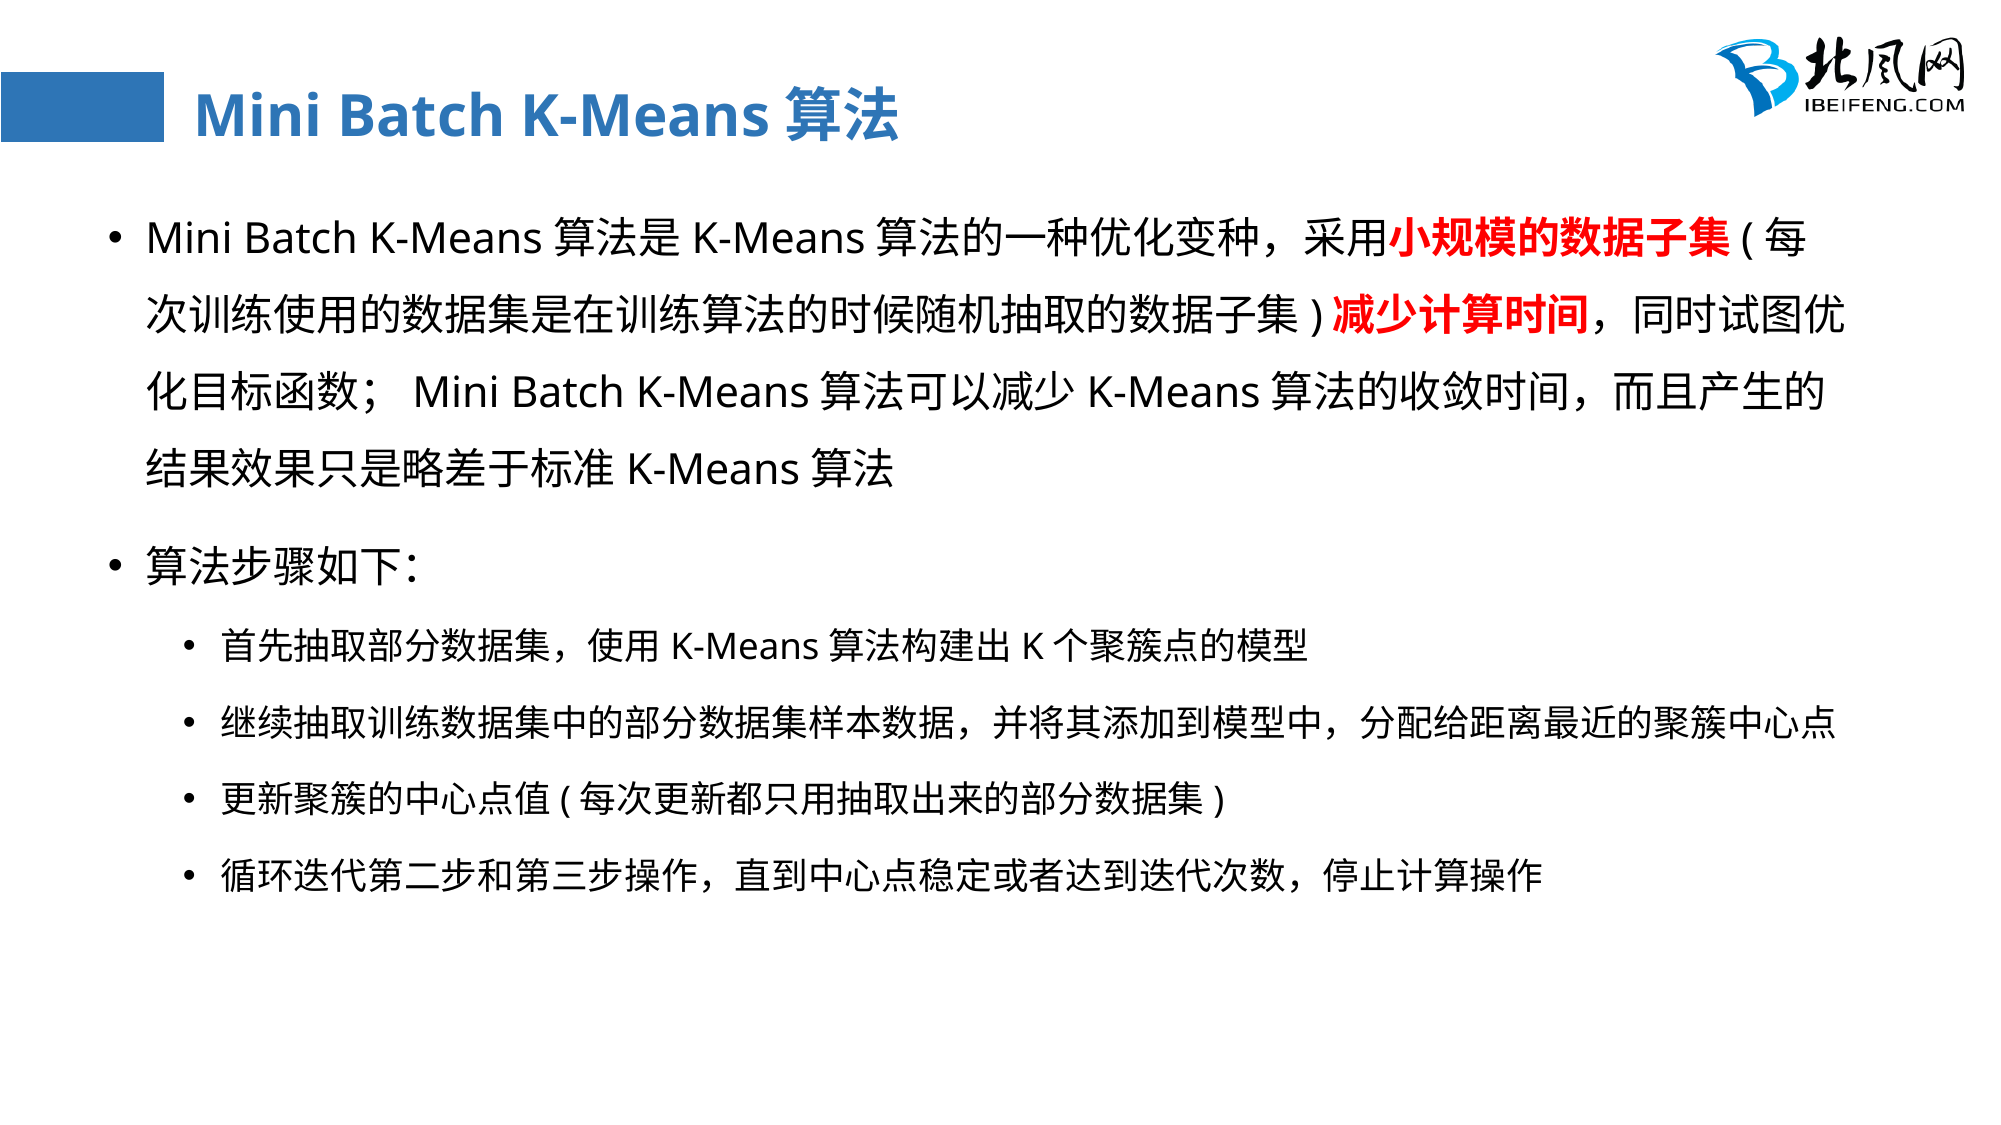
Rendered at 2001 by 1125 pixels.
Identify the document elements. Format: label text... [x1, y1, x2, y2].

picture [1904, 27, 1974, 119]
title Mini Batch K-Means算法 [178, 27, 1904, 208]
list Mini Batch K-Means算法是K-Means算法的一种优化变种，采用小规模的数据子集(每次训练使用的数据集是在训练算法的时候随机抽取的数据子集)减少计算时间，同时试图优化目标函数；Mini Batch K-Means算法可以减少K-Means算法的收敛时间，而且产生的结果效果只是略差于标准K-Means算法 算法步骤如下： 首先抽取部分数据集，使用K-Means算法构建出K个聚簇点的模型 继续抽取训练数据集中的部分数据集样本数据，并将其添加到模型中，分配给距离最近的聚簇中心点 更新聚簇的中心点值(每次更新都只用抽取出来的部分数据集) 循环迭代第二步和第三步操作，直到中心点稳定或者达到迭代次数，停止计算操作 [93, 177, 1863, 1014]
